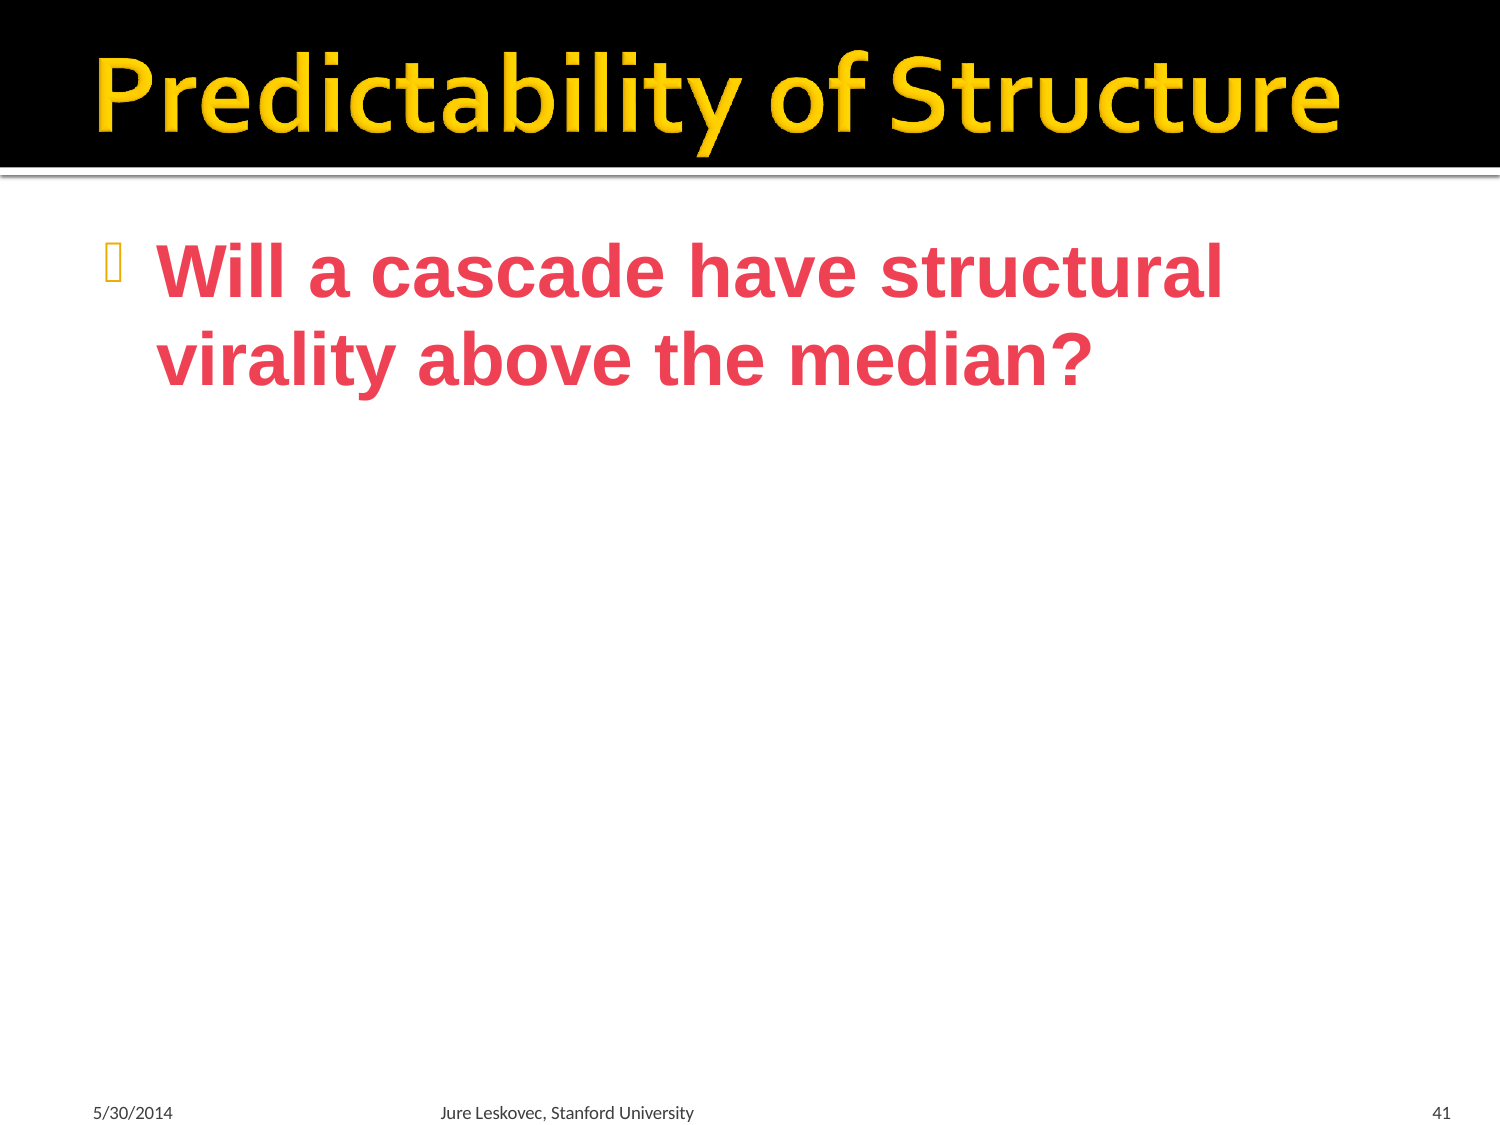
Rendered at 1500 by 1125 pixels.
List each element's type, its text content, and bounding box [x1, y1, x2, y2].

text_box 41 [1430, 1104, 1454, 1123]
text_box Jure Leskovec, Stanford University [438, 1104, 703, 1123]
picture [0, 172, 1500, 183]
text_box 5/30/2014 [90, 1104, 177, 1123]
text_box [98, 49, 1340, 158]
text_box Will a cascade have structural virality above the median? [101, 225, 1229, 401]
text_box [0, 0, 1500, 168]
